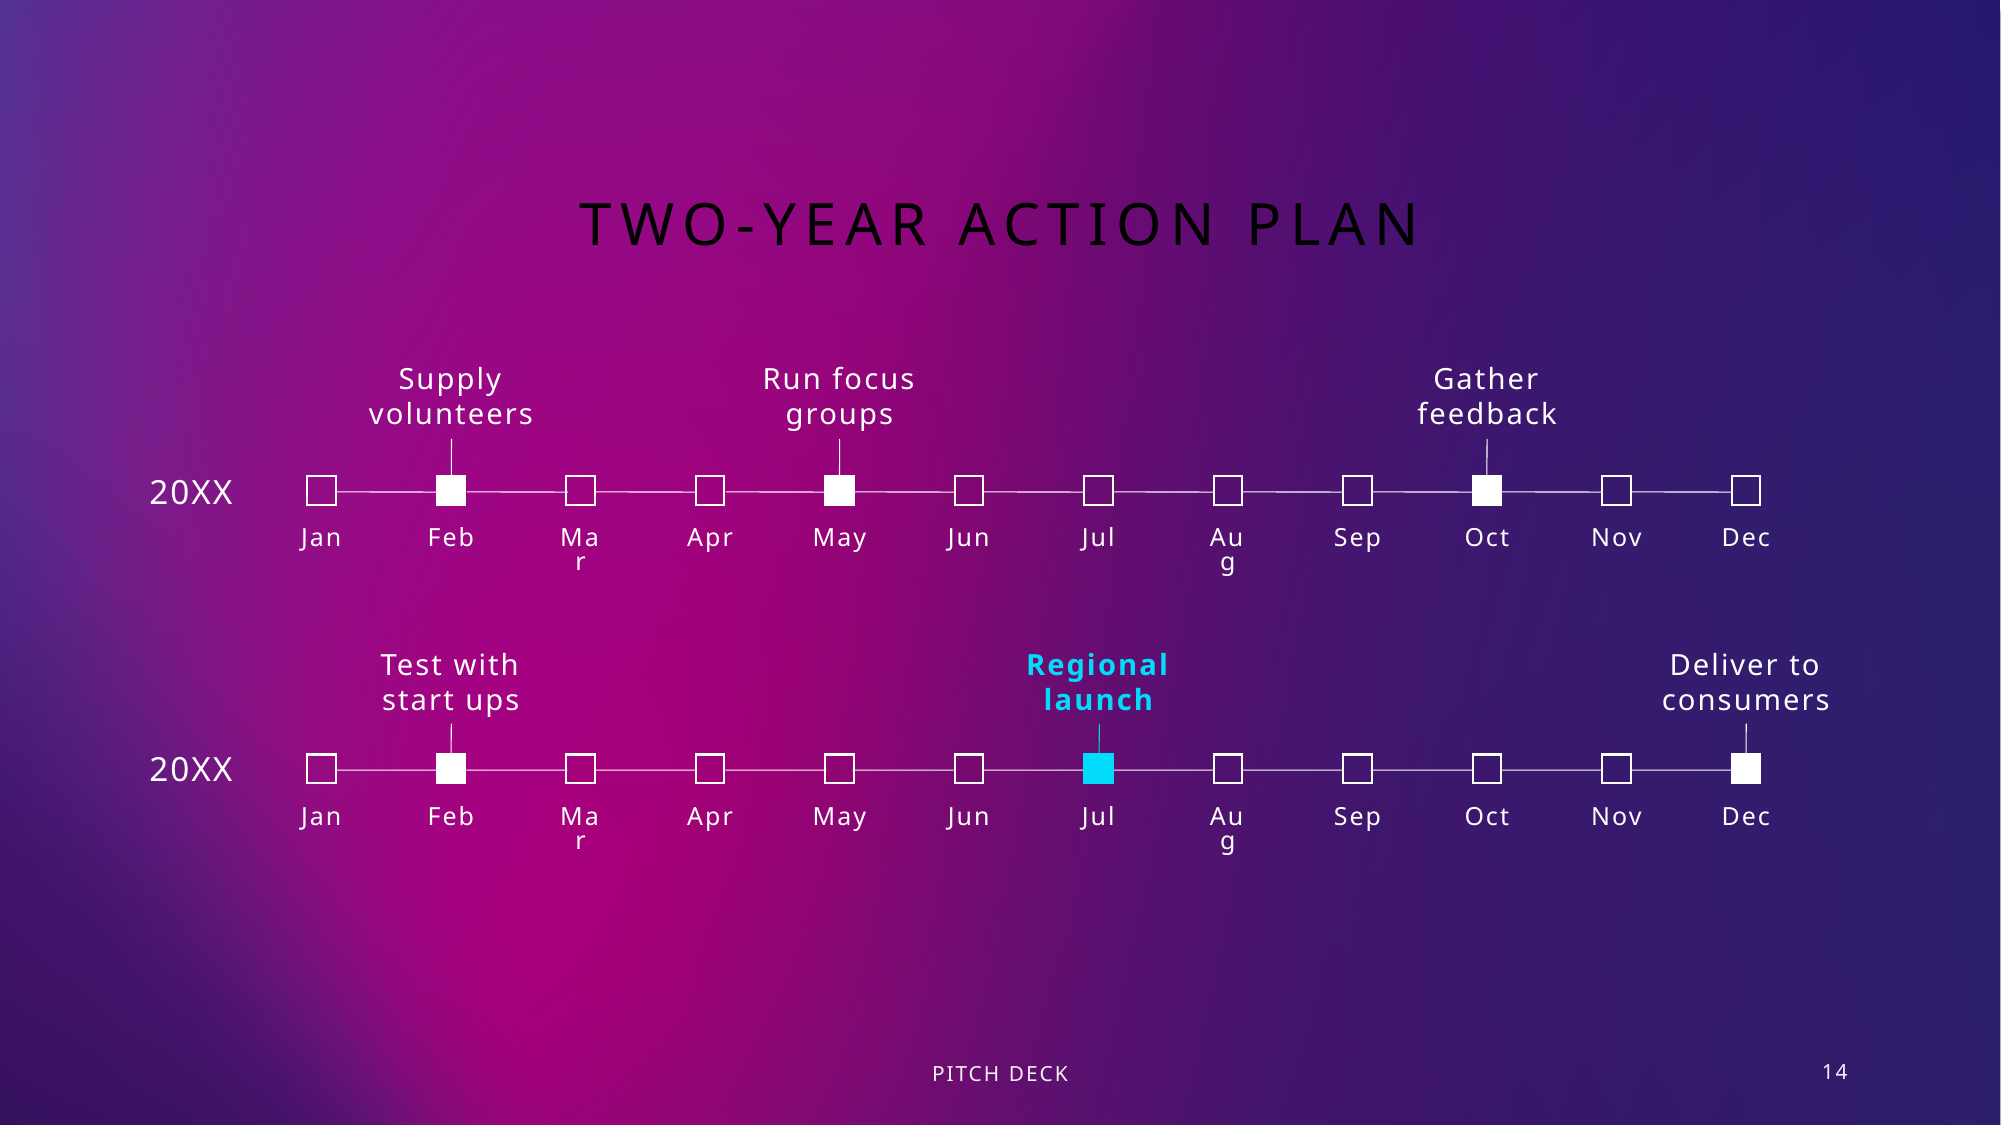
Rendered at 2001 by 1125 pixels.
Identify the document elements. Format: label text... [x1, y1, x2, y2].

list Jun [928, 520, 1010, 627]
list 20XX [107, 453, 275, 536]
list Oct [1446, 520, 1528, 627]
list Sep [1316, 520, 1398, 627]
list Nov [1575, 799, 1657, 907]
slide_number <number> [1412, 1042, 1863, 1103]
list Jun [928, 799, 1010, 907]
list Jul [1057, 520, 1139, 627]
list Jan [280, 520, 363, 627]
list Sep [1316, 799, 1398, 907]
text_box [451, 438, 1487, 476]
list May [789, 799, 890, 907]
list Feb [410, 520, 492, 627]
list Deliver to consumers​ [1627, 633, 1864, 724]
list Nov [1575, 520, 1657, 627]
title Two-year action plan [402, 162, 1598, 266]
list Supply volunteers​ [332, 339, 569, 438]
list Dec [1705, 520, 1787, 627]
list Jan [280, 799, 363, 907]
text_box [307, 476, 1761, 505]
picture [0, 0, 2000, 1125]
list Aug [1187, 520, 1269, 627]
list Test with start ups​ [332, 633, 569, 724]
list 20XX [107, 729, 275, 813]
list Gather feedback​ [1368, 339, 1605, 438]
list Dec [1705, 799, 1787, 907]
list Mar [539, 520, 621, 627]
list Oct [1446, 799, 1528, 907]
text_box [450, 723, 1747, 754]
list Feb [410, 799, 492, 907]
footer PITCH DECK [662, 1042, 1338, 1103]
list Jul [1057, 799, 1139, 907]
list Run focus groups​ [721, 339, 958, 438]
list May [789, 520, 890, 627]
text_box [307, 754, 1761, 783]
list Apr [669, 799, 751, 907]
list Regional launch​ [980, 633, 1217, 723]
list Aug [1187, 799, 1269, 907]
list Mar [539, 799, 621, 907]
list Apr [669, 520, 751, 627]
